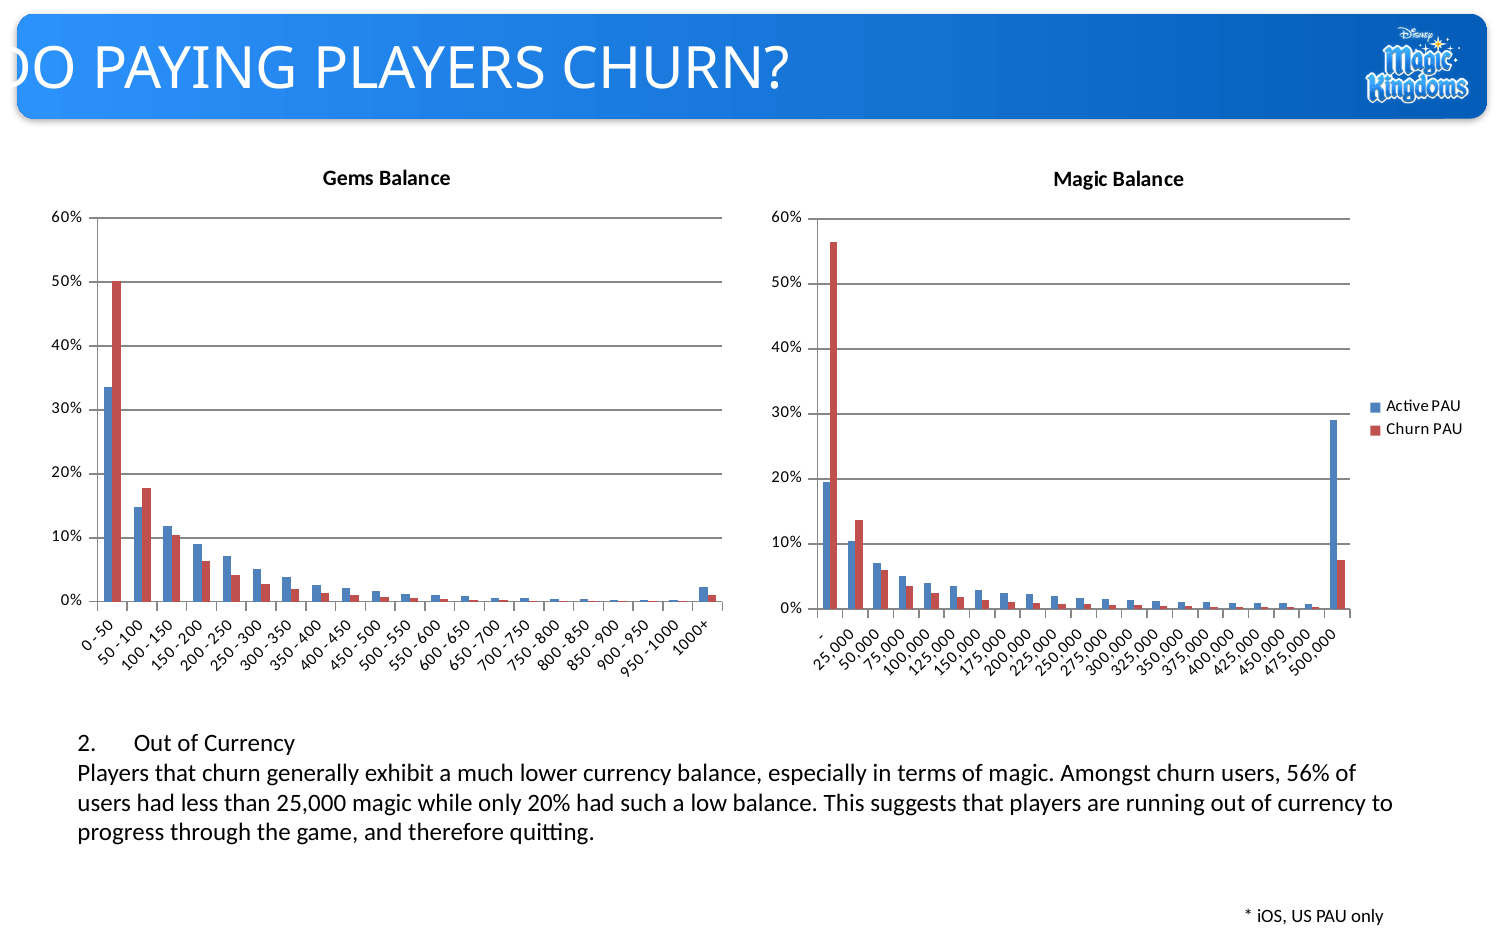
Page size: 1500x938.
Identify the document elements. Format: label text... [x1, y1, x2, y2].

chart [756, 143, 1482, 695]
text_box WHY DO PAYING PLAYERS CHURN? [0, 23, 805, 109]
text_box * iOS, US PAU only [1228, 896, 1467, 934]
picture [1347, 13, 1488, 119]
chart [37, 142, 737, 694]
text_box Out of Currency Players that churn generally exhibit a much lower currency balance, especially in terms of magic. Amongst churn users, 56% of users had less than 25,000 magic while only 20% had such a low balance. This suggests that players are running out of currency to progress through the game, and therefore quitting. [62, 718, 1413, 854]
text_box [18, 12, 1348, 120]
